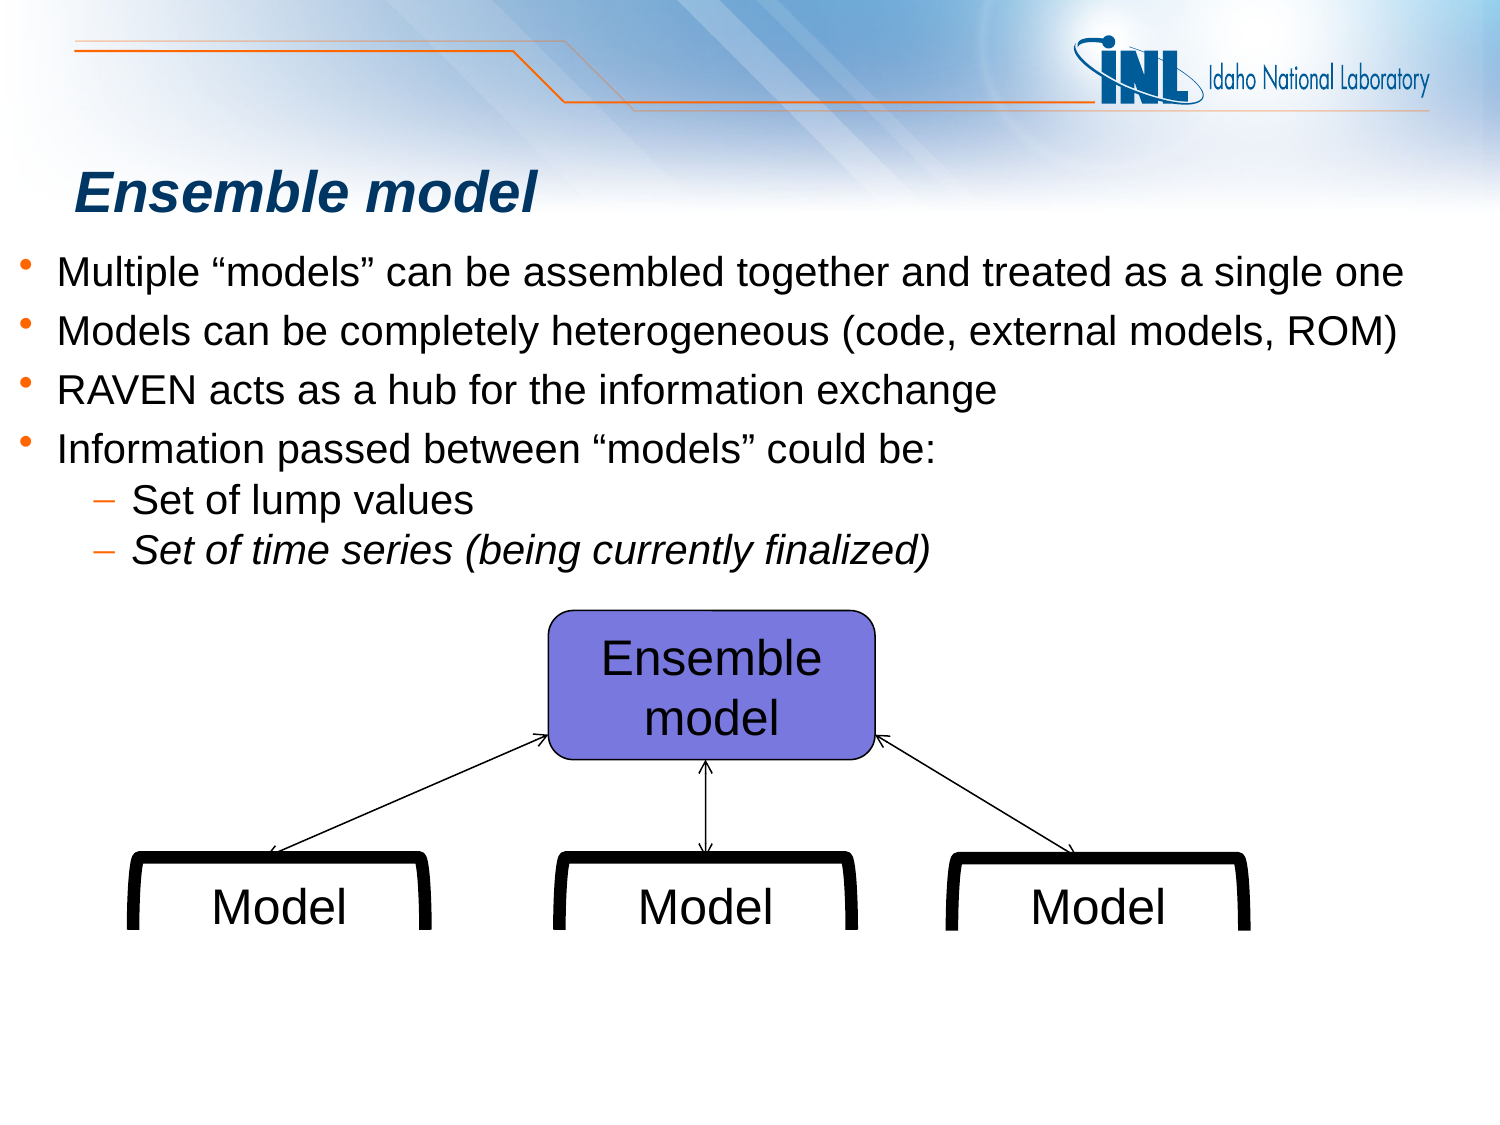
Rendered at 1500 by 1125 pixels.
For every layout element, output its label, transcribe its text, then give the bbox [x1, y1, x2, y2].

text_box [265, 734, 549, 858]
list Multiple “models” can be assembled together and treated as a single one Models can be completely heterogeneous (code, external models, ROM) RAVEN acts as a hub for the information exchange Information passed between “models” could be: Set of lump values Set of time series (being currently finalized) [18, 251, 1500, 549]
text_box Ensemble model [548, 610, 876, 760]
text_box Model [559, 857, 852, 930]
text_box Model [133, 857, 426, 930]
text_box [874, 734, 1078, 858]
text_box Model [951, 858, 1245, 931]
picture [0, 0, 1500, 1125]
title Ensemble model [74, 164, 1426, 225]
